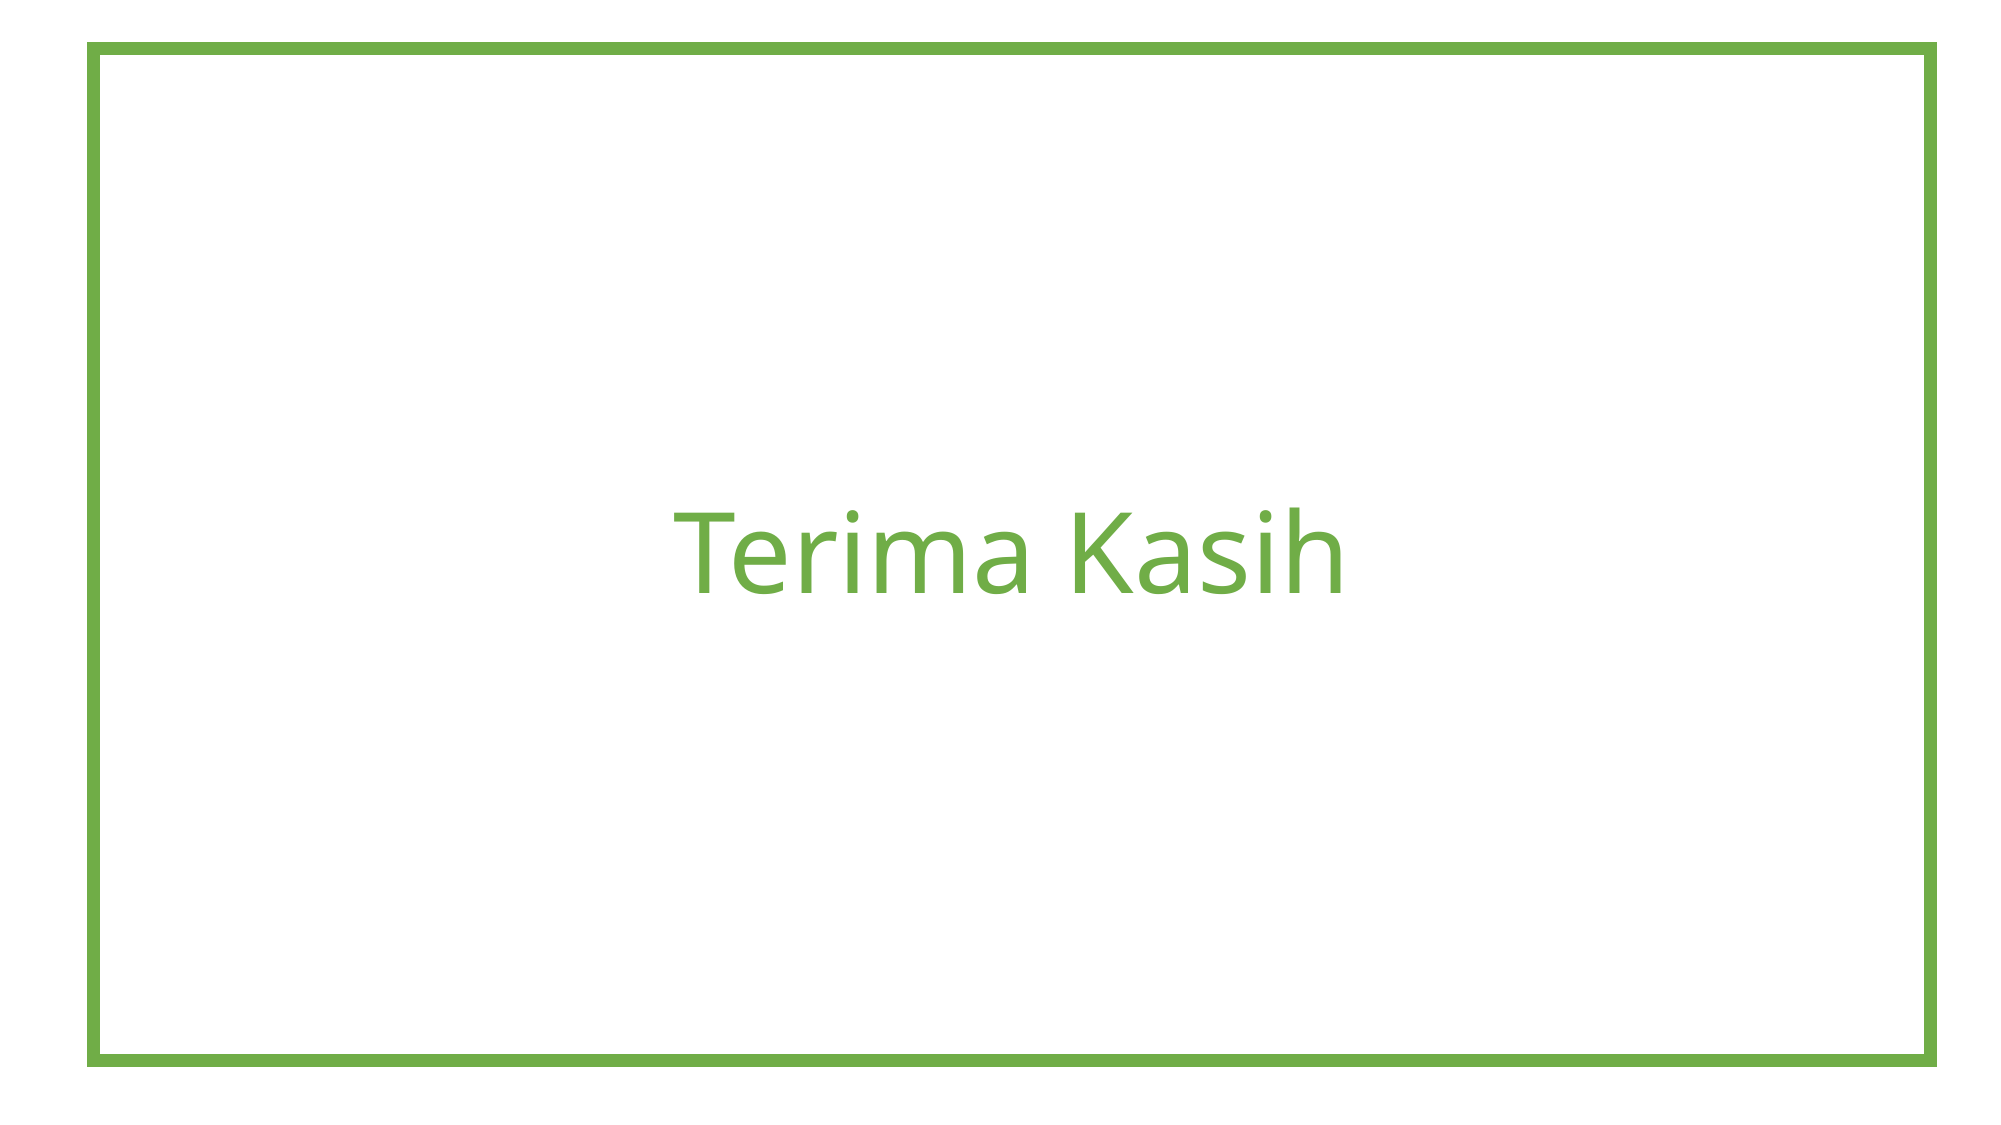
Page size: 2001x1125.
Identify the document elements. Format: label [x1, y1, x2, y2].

text_box [93, 48, 1932, 1061]
